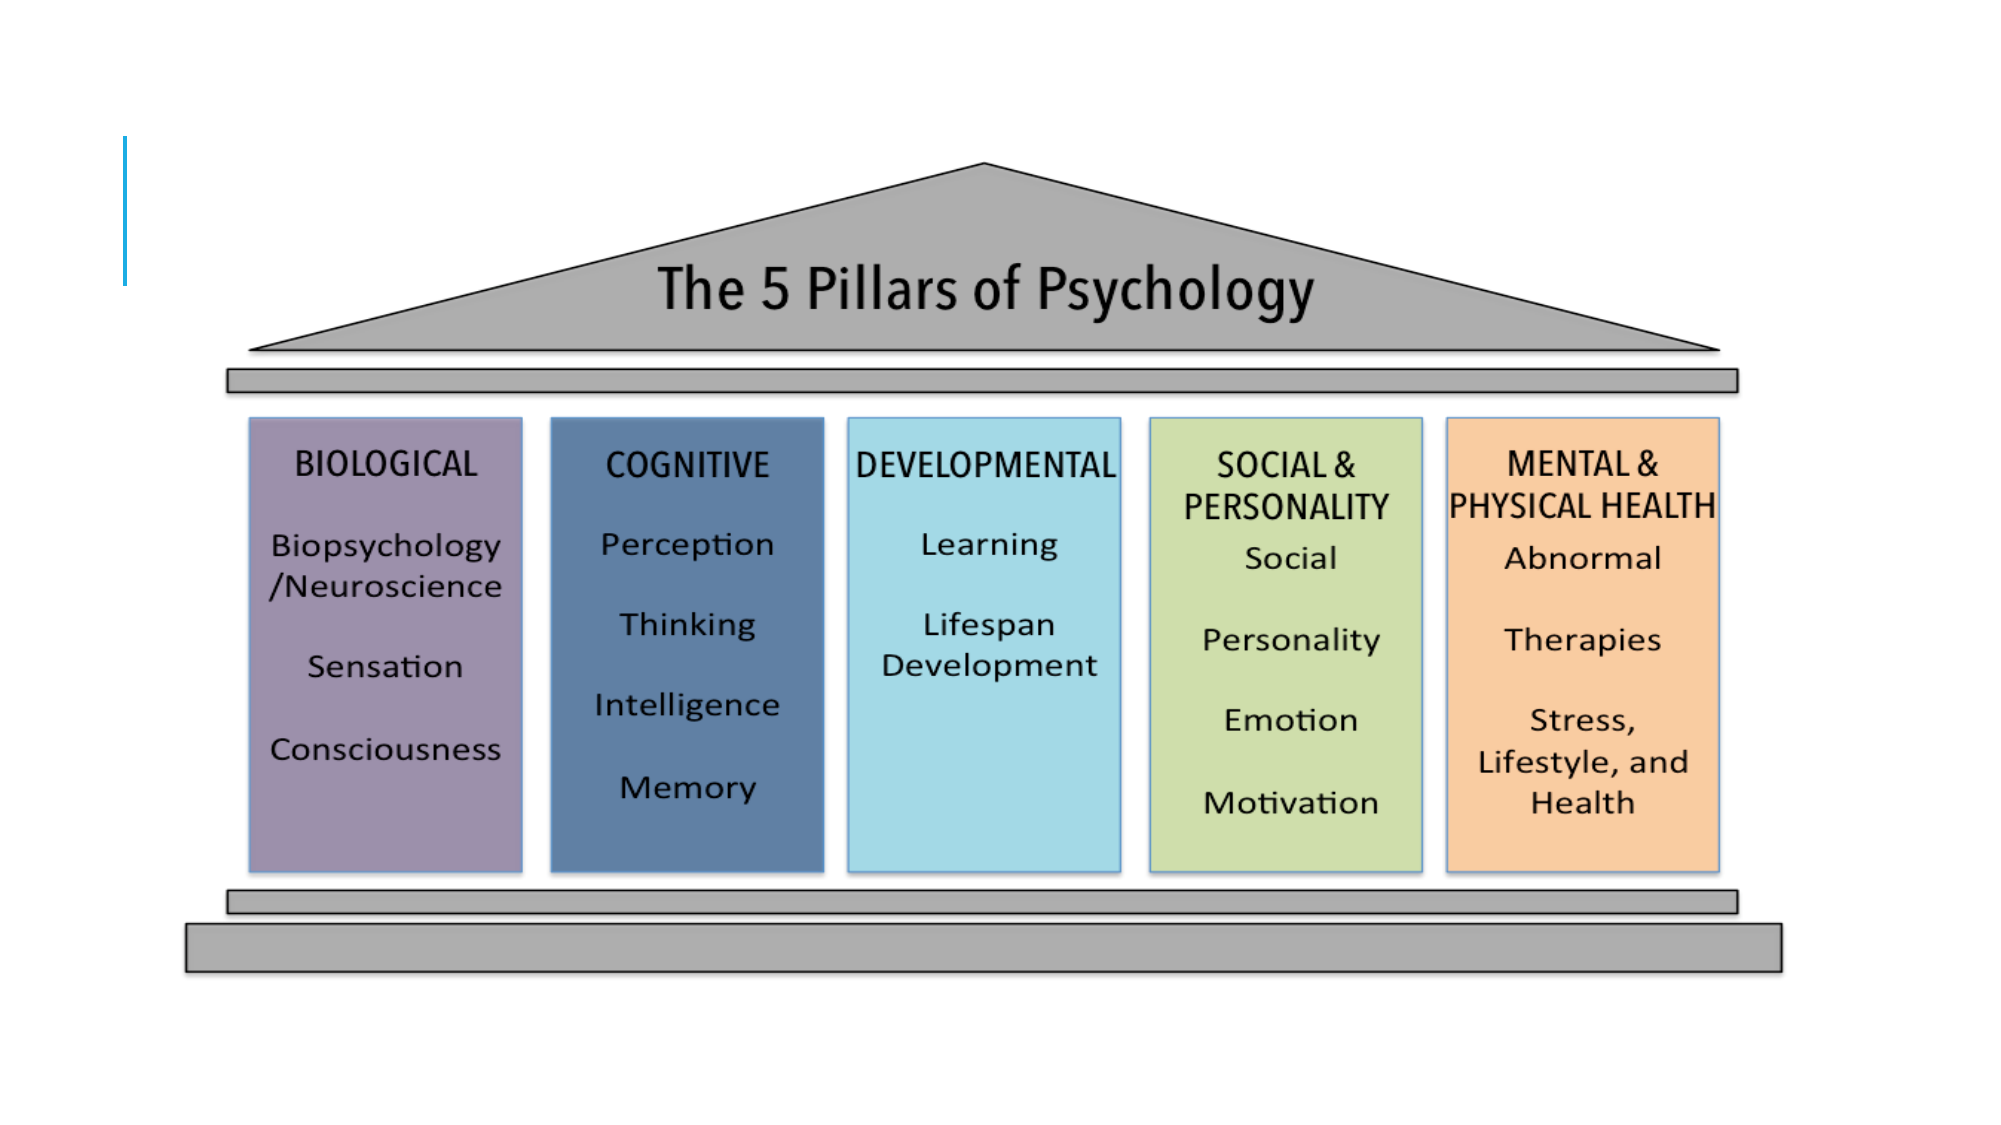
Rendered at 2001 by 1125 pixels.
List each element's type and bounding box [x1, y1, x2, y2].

list [161, 104, 1805, 1034]
